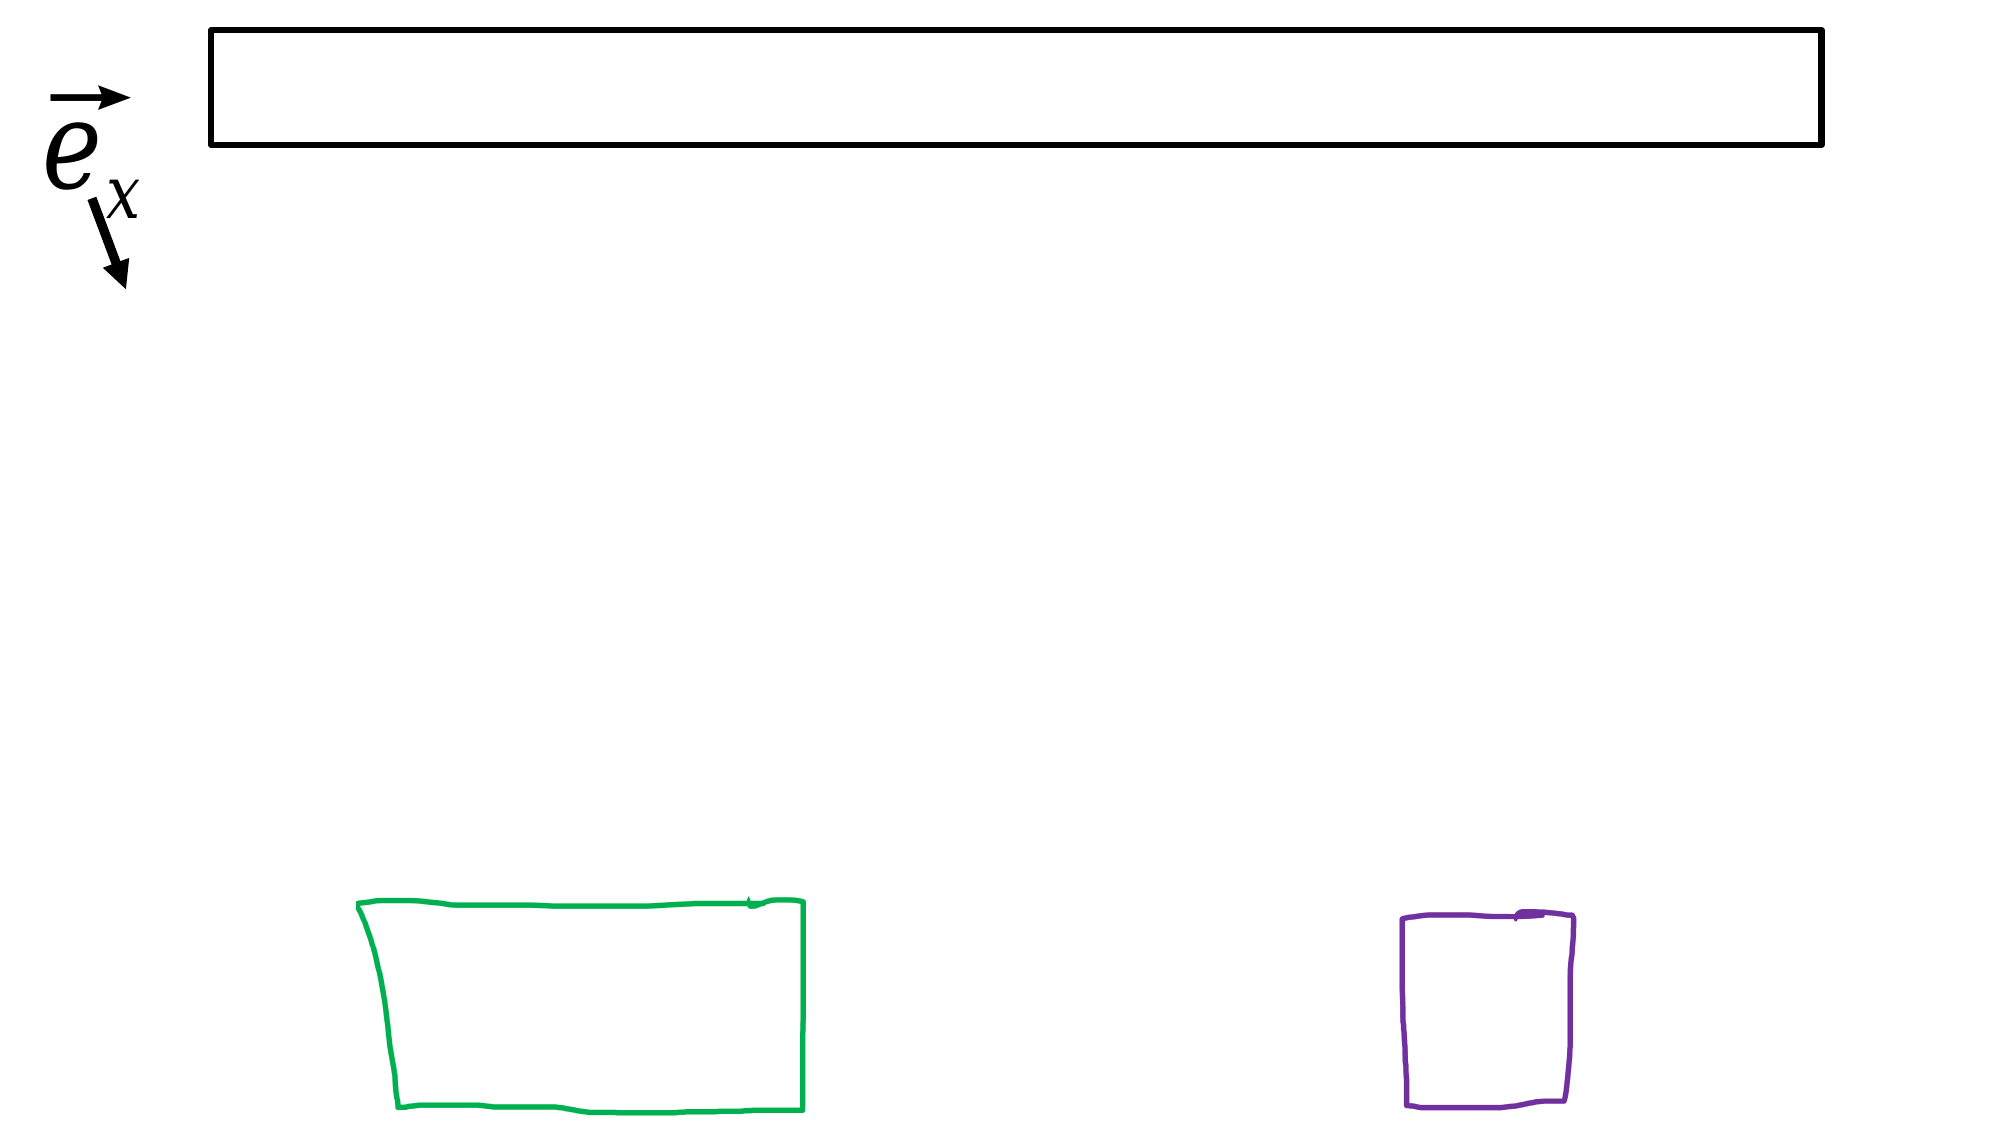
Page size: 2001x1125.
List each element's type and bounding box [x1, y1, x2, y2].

text_box [42, 79, 145, 290]
picture [356, 896, 1585, 1124]
